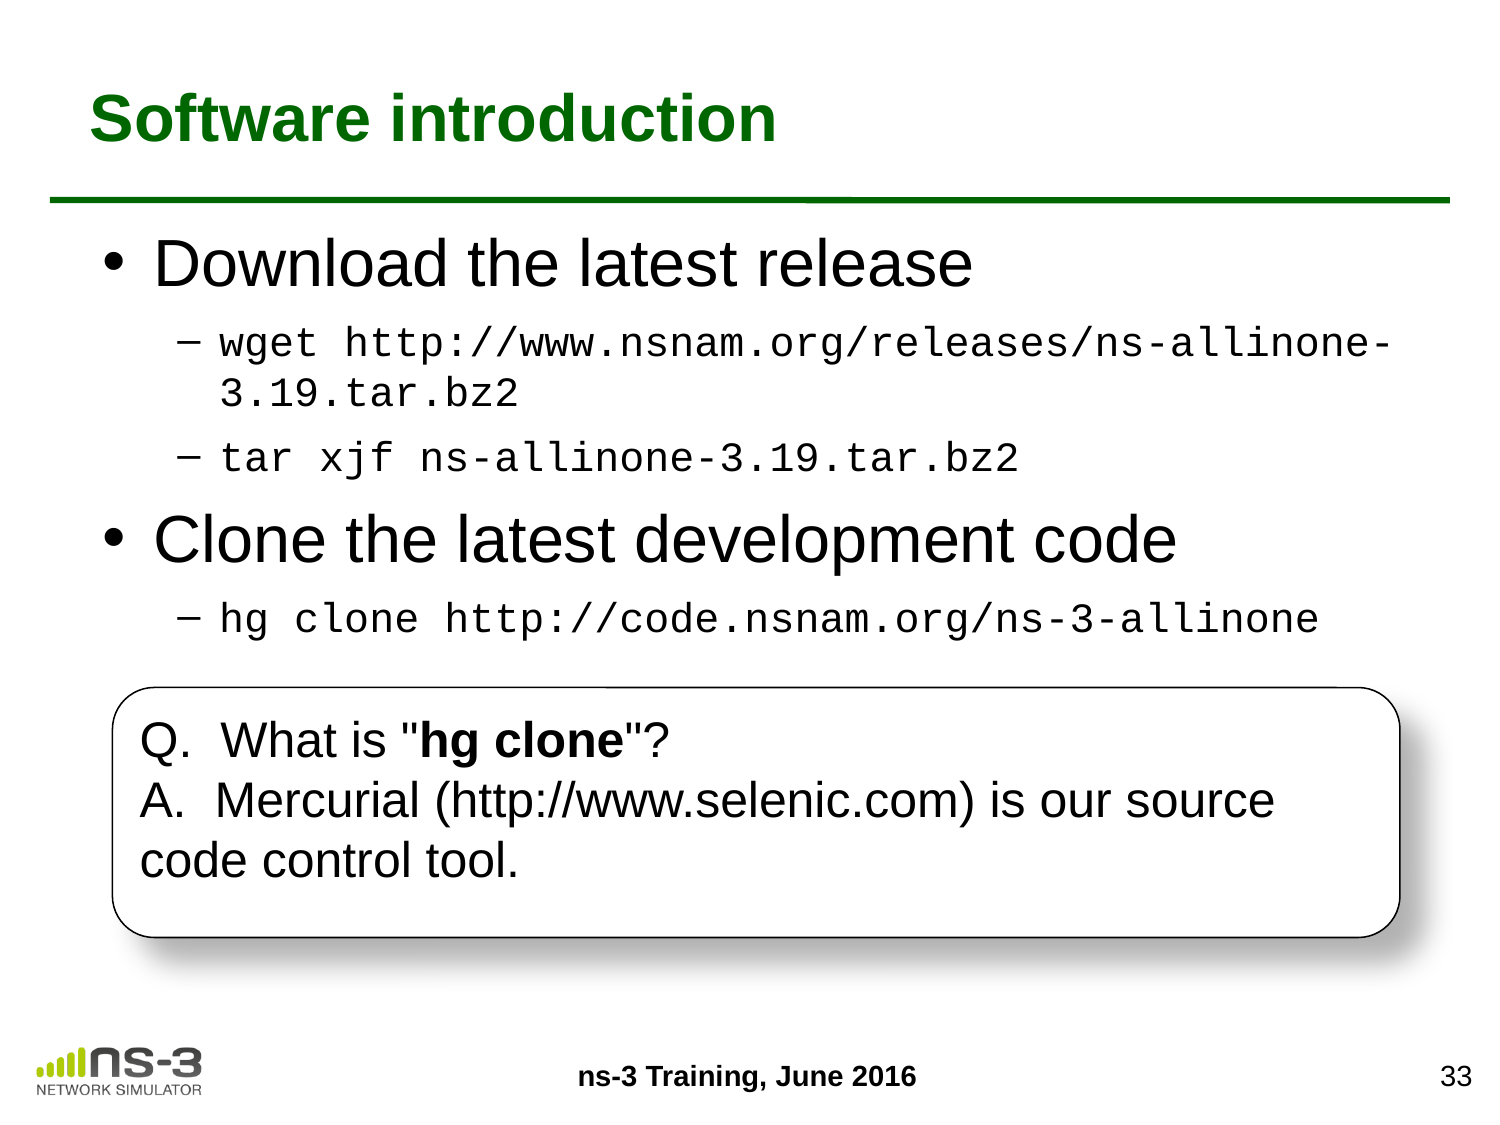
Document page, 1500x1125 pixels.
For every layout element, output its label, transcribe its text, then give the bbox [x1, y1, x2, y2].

title Emulation Devices [130, 705, 1433, 975]
footer ns-3 Training, June 2016 [512, 1049, 983, 1125]
picture [24, 1017, 213, 1125]
title Software introduction [74, 44, 1421, 186]
text_box Q. What is "hg clone"? A. Mercurial (http://www.selenic.com) is our source code control tool. [112, 687, 1400, 938]
list Download the latest release wget http://www.nsnam.org/releases/ns-allinone-3.19.tar.bz2 tar xjf ns-allinone-3.19.tar.bz2 Clone the latest development code hg clone http://code.nsnam.org/ns-3-allinone [87, 212, 1433, 1012]
slide_number 33 [1142, 1049, 1488, 1125]
